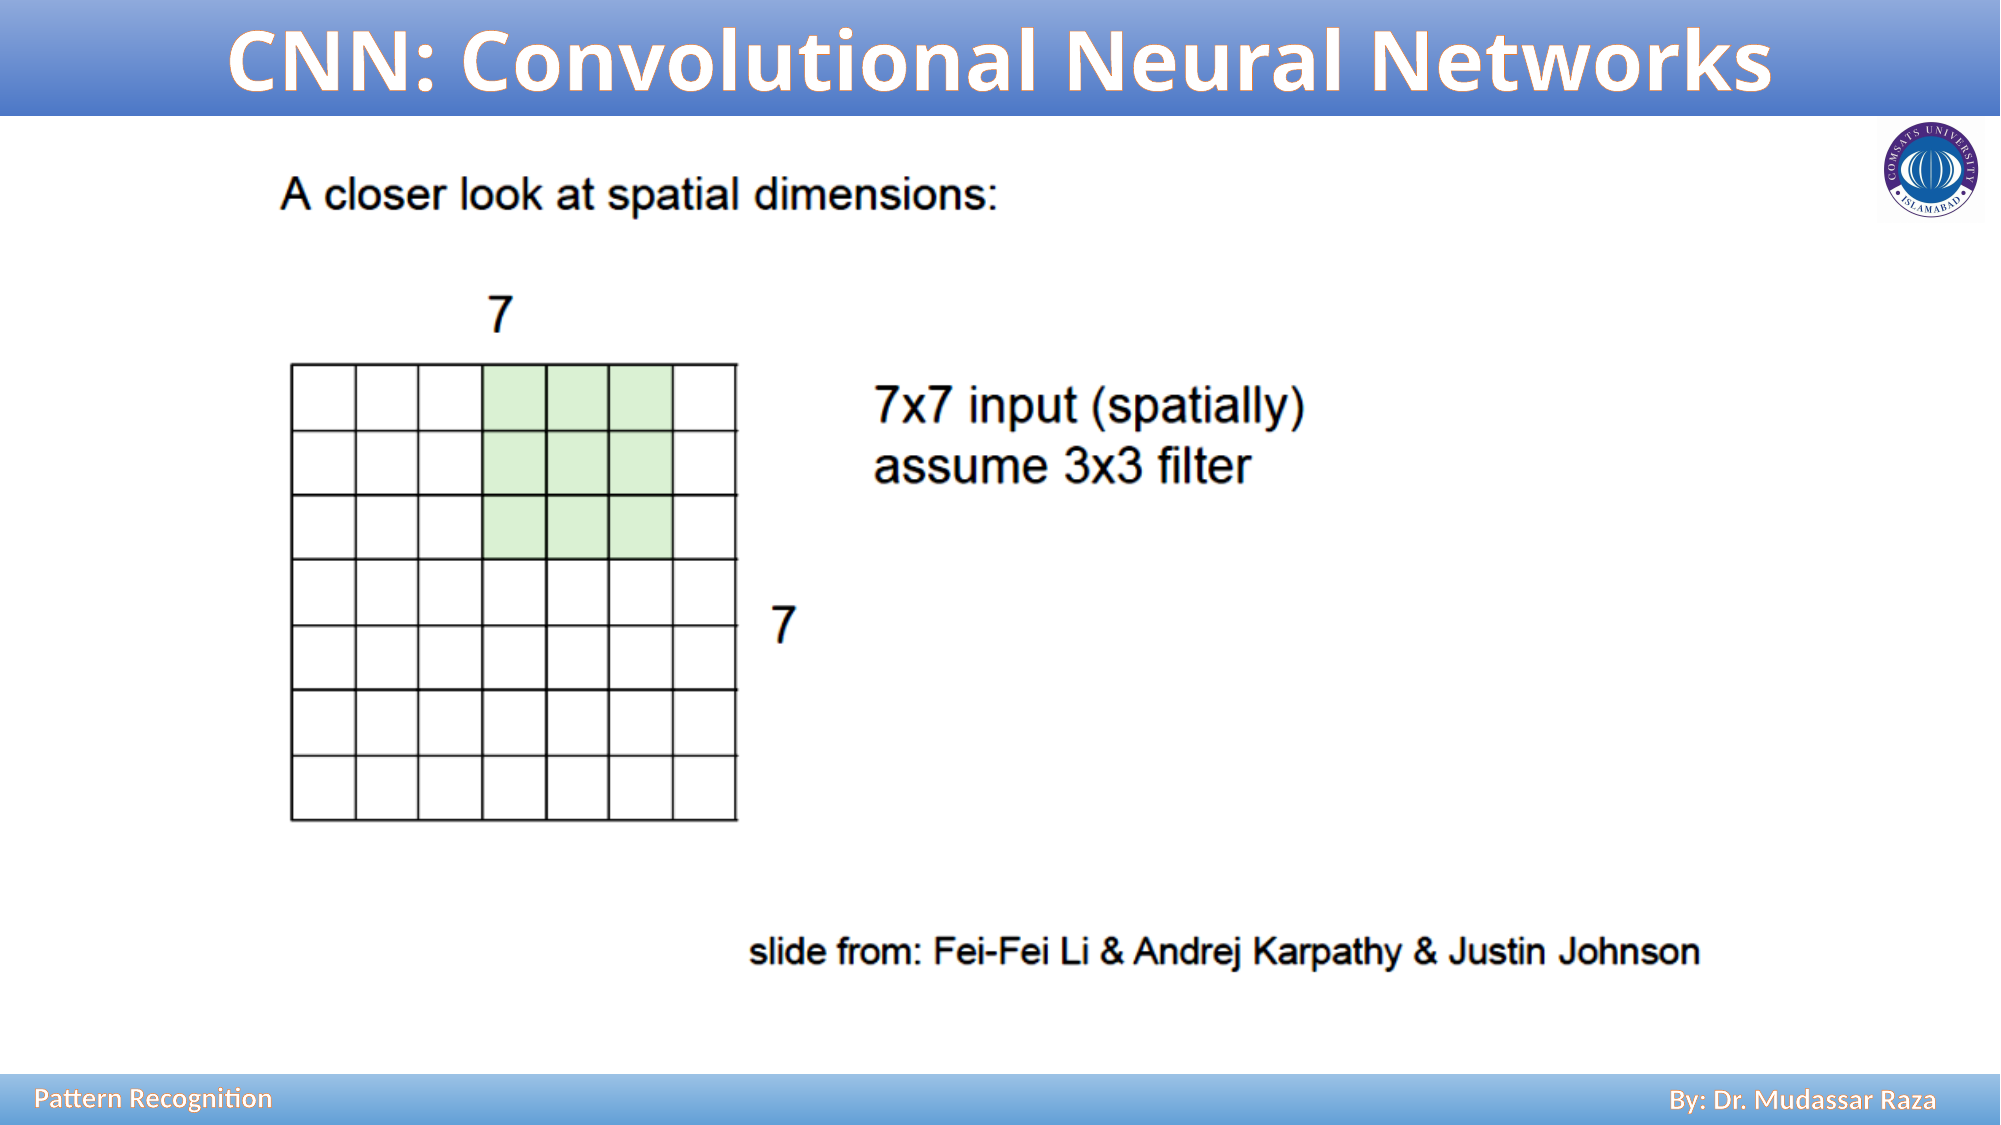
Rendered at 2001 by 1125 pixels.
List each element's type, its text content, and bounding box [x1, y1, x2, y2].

picture [249, 140, 1750, 985]
picture [1877, 116, 1985, 223]
text_box CNN: Convolutional Neural Networks [0, 0, 2000, 115]
